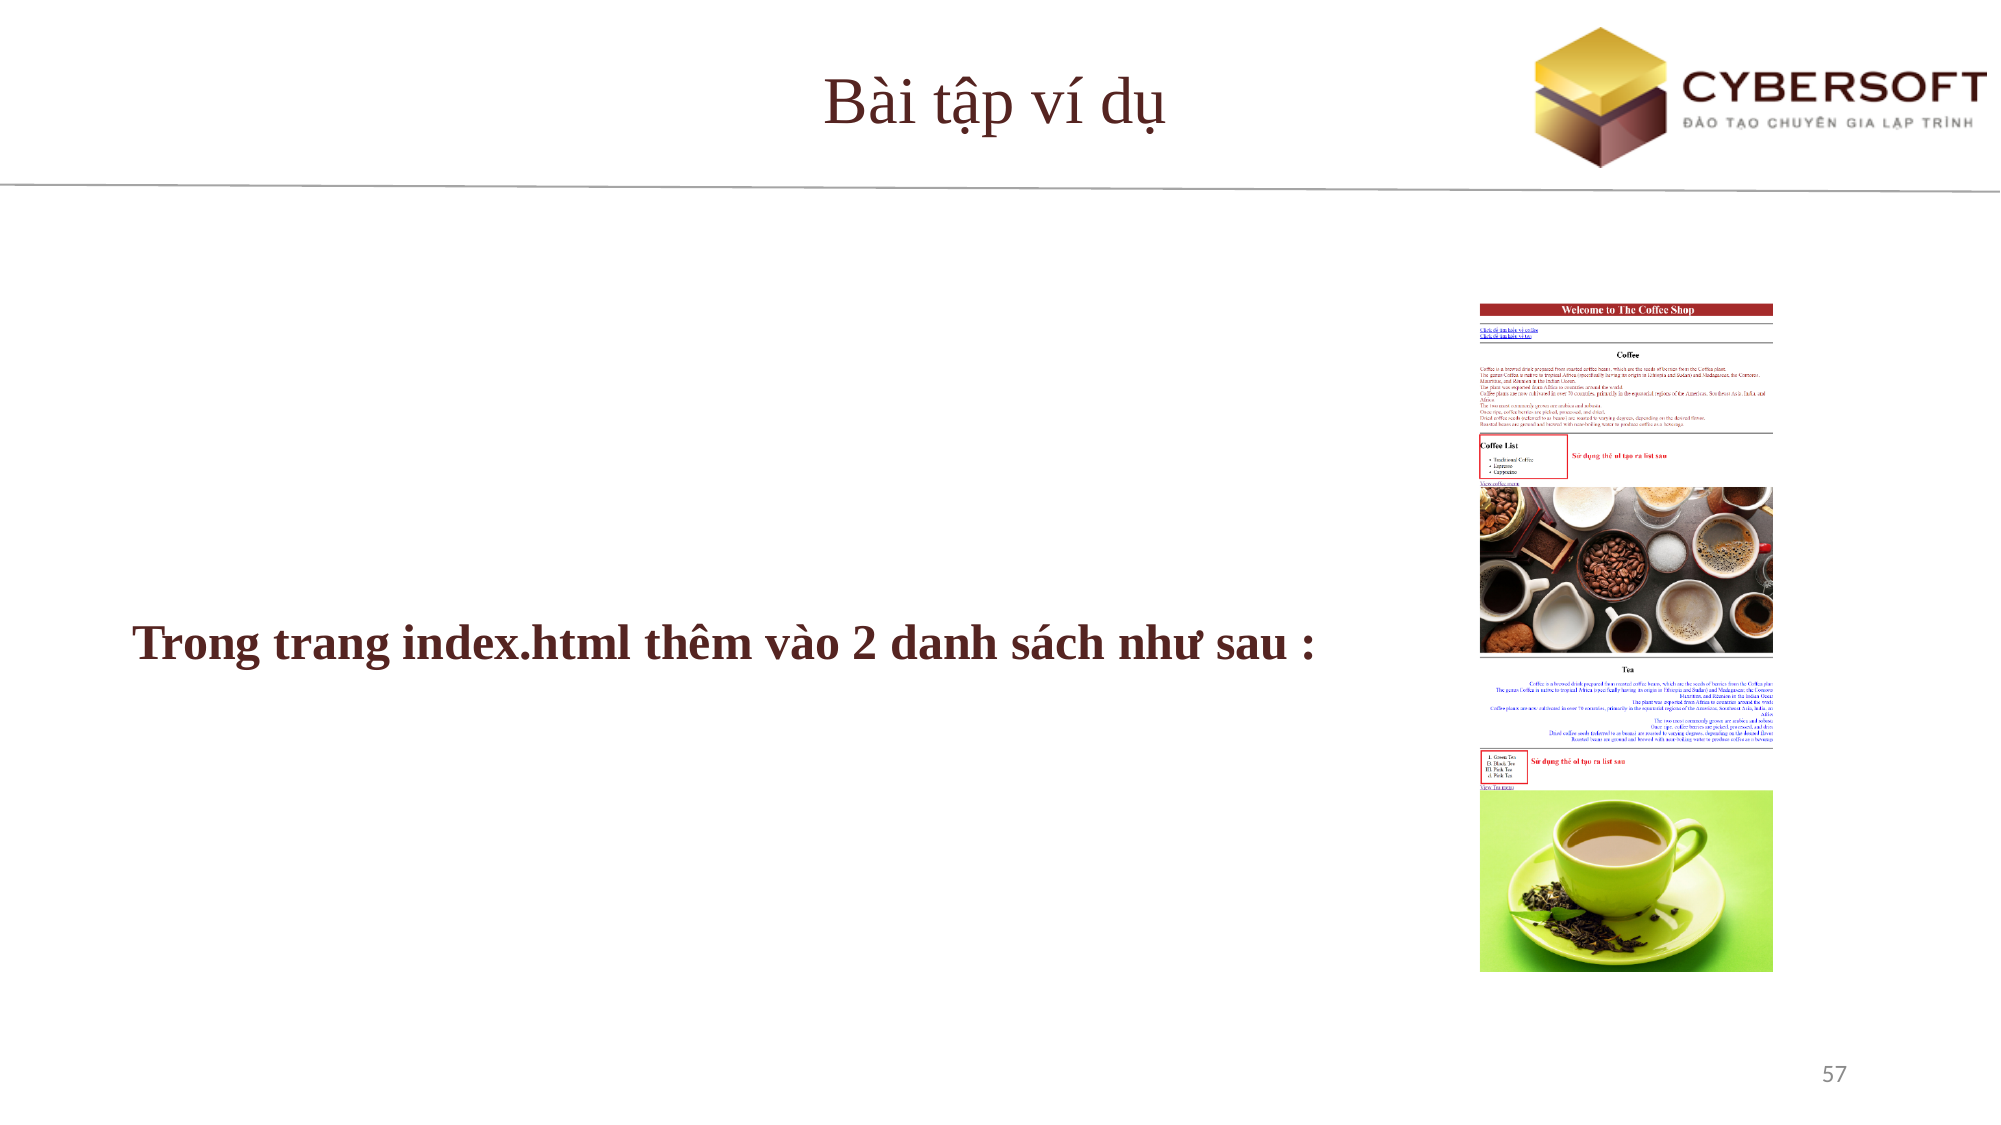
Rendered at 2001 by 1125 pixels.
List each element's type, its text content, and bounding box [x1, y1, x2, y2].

text_box Bài tập ví dụ [657, 49, 1334, 145]
picture [1477, 296, 1773, 972]
picture [1525, 27, 1987, 168]
slide_number 57 [1412, 1042, 1863, 1103]
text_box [0, 184, 2000, 192]
text_box Trong trang index.html thêm vào 2 danh sách như sau : [117, 602, 1413, 738]
